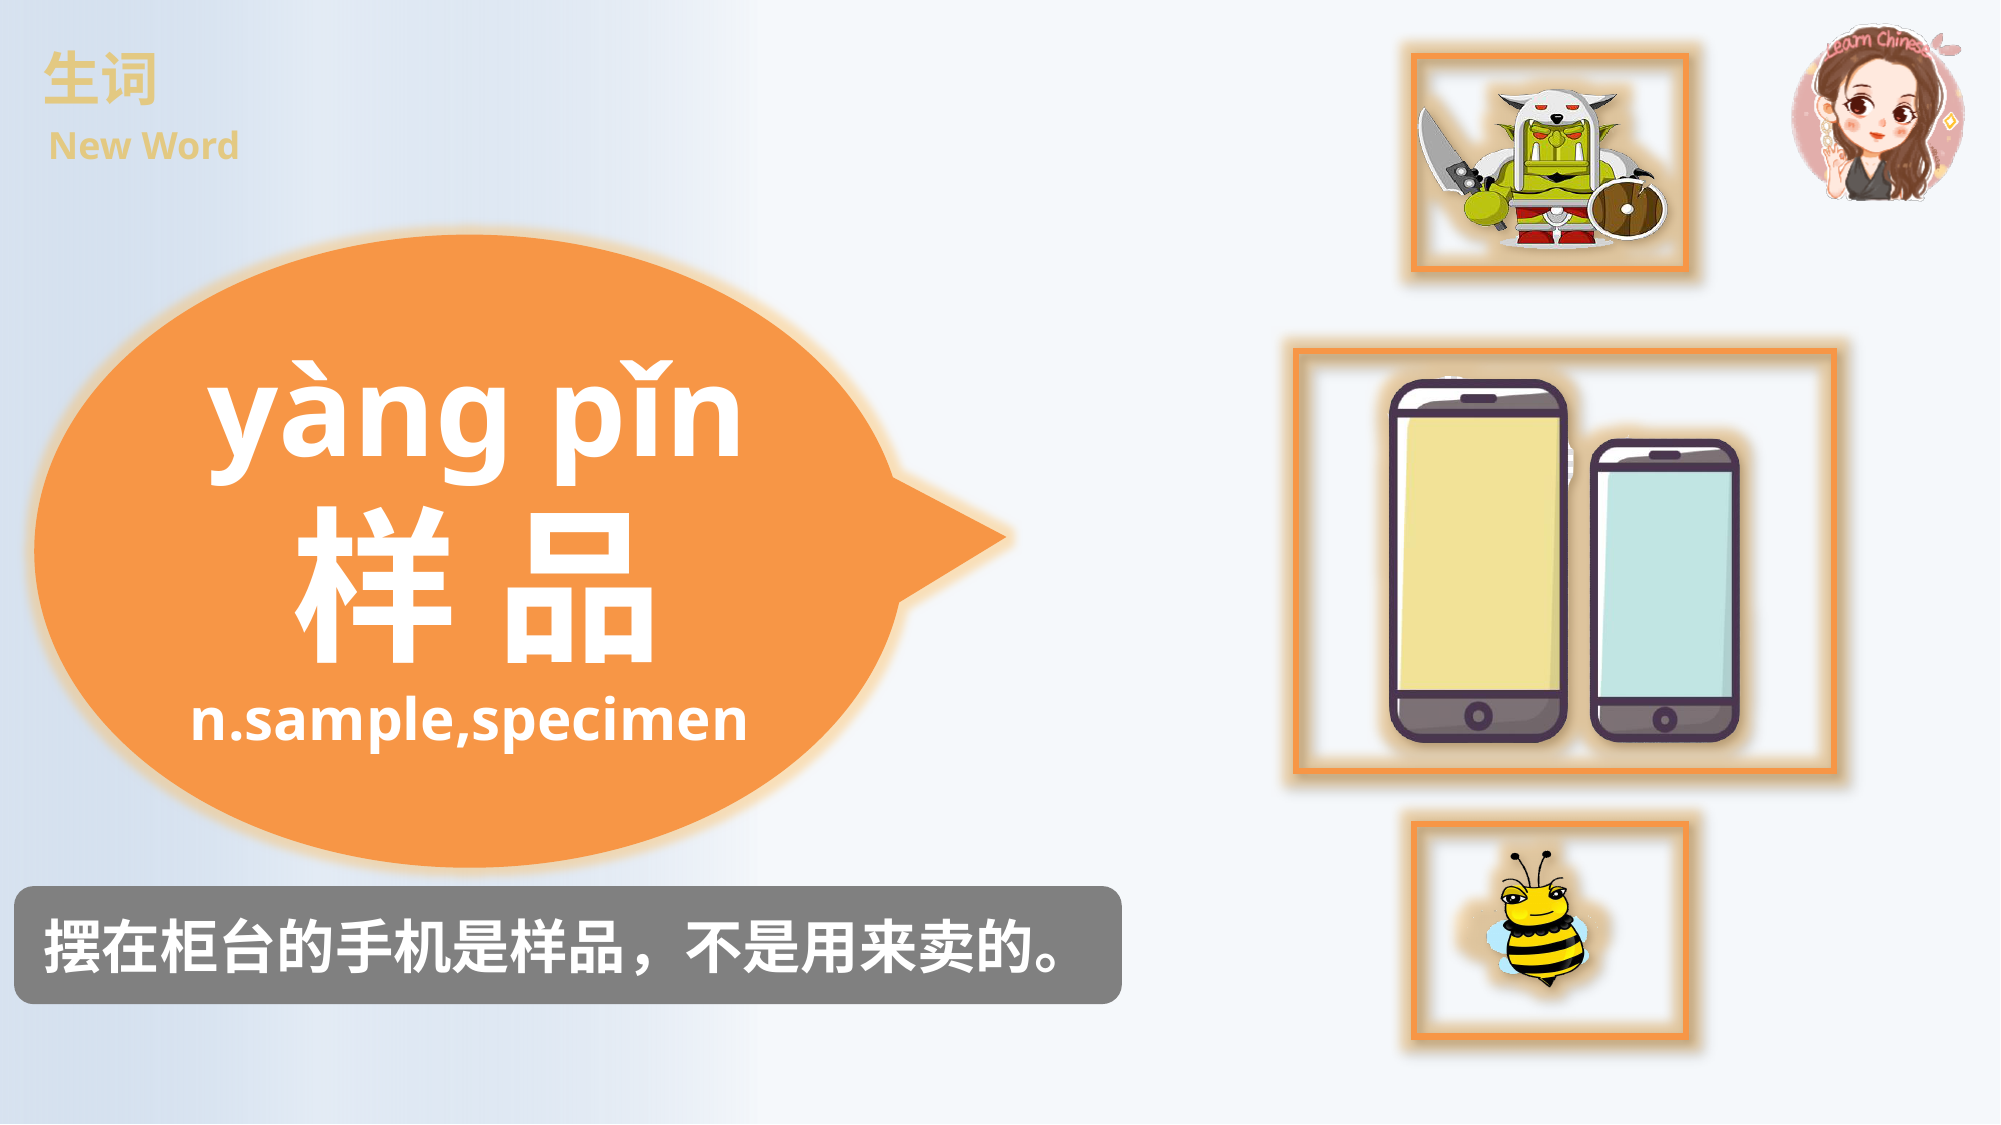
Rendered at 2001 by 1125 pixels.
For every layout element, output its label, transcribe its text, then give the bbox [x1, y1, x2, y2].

text_box 生词 [27, 35, 174, 120]
picture [0, 0, 2001, 1125]
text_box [14, 886, 1122, 1005]
text_box New Word [33, 115, 256, 175]
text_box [27, 239, 928, 864]
